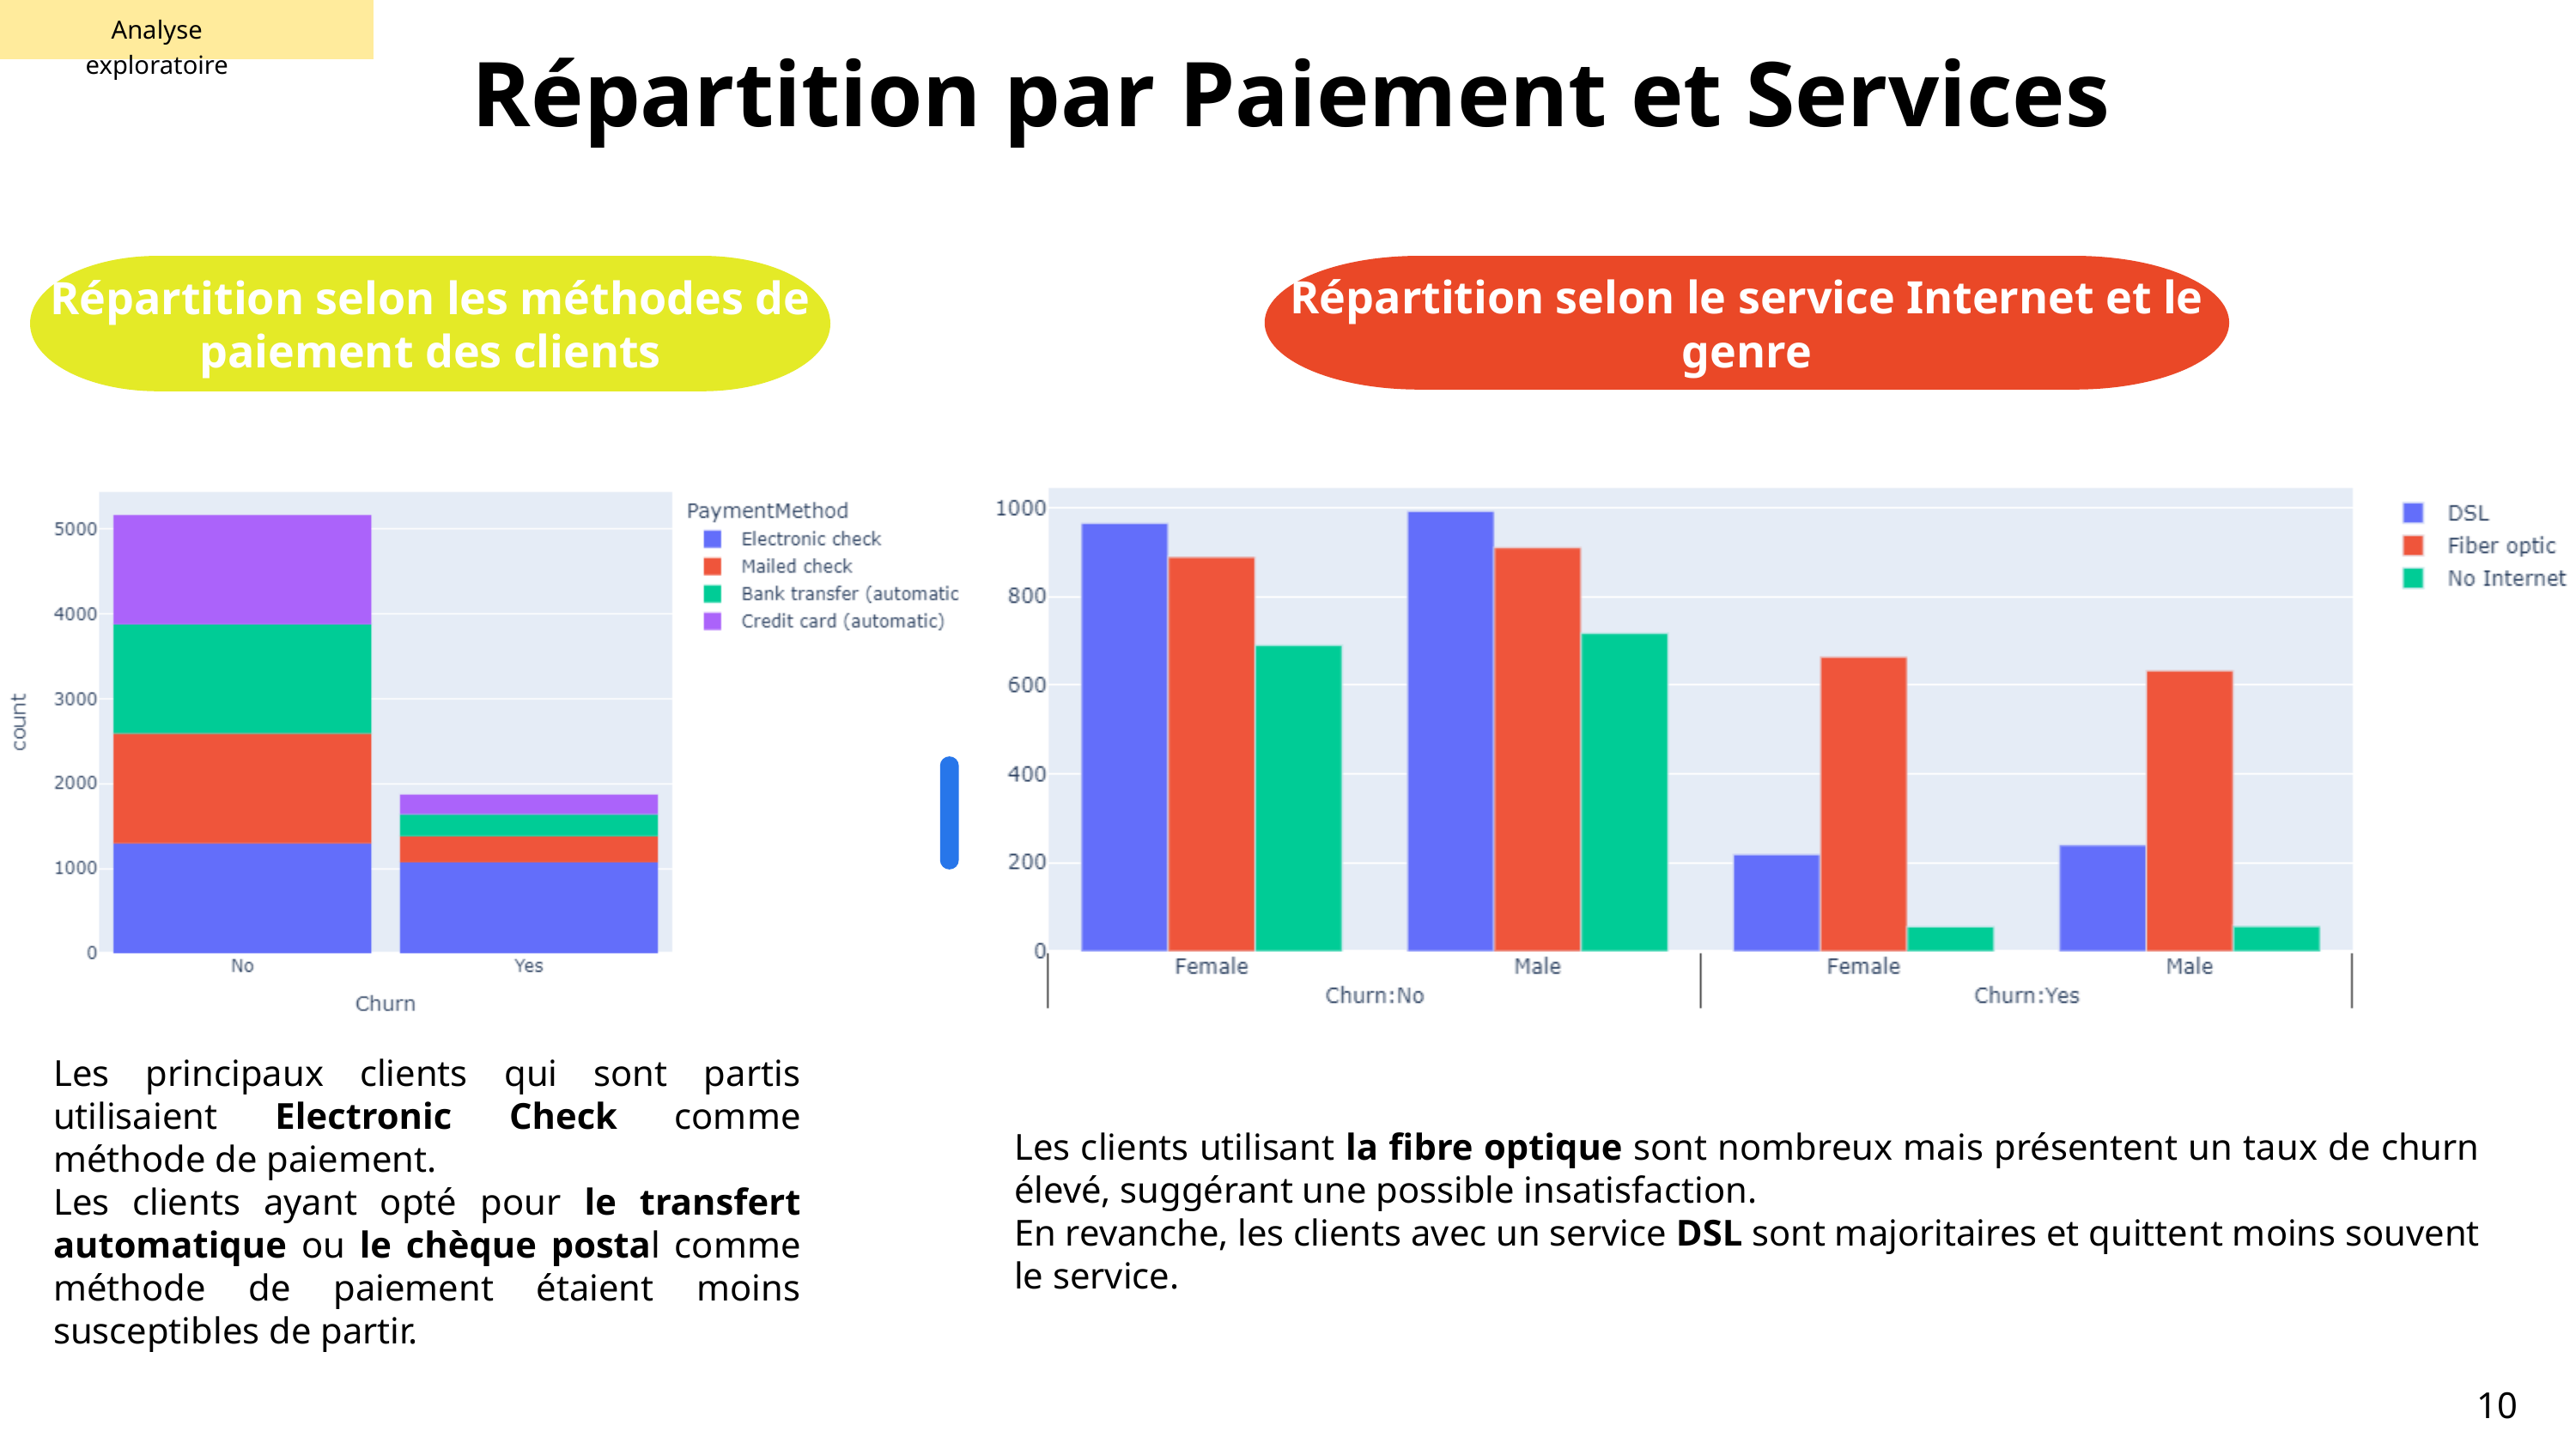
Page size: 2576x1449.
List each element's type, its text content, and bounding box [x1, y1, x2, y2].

text_box Les principaux clients qui sont partis utilisaient Electronic Check comme méthode de paiement. Les clients ayant opté pour le transfert automatique ou le chèque postal comme méthode de paiement étaient moins susceptibles de partir. [53, 1051, 801, 1352]
text_box 10 [2476, 1375, 2518, 1426]
text_box Analyse exploratoire [43, 68, 270, 80]
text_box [0, 0, 374, 60]
text_box Répartition par Paiement et Services [144, 36, 2438, 144]
text_box [958, 429, 2576, 1016]
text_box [939, 755, 959, 870]
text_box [29, 255, 831, 391]
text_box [1264, 255, 2230, 390]
text_box Les clients utilisant la fibre optique sont nombreux mais présentent un taux de churn élevé, suggérant une possible insatisfaction. En revanche, les clients avec un service DSL sont majoritaires et quittent moins souvent le service. [1013, 1124, 2481, 1339]
text_box [0, 440, 958, 1016]
